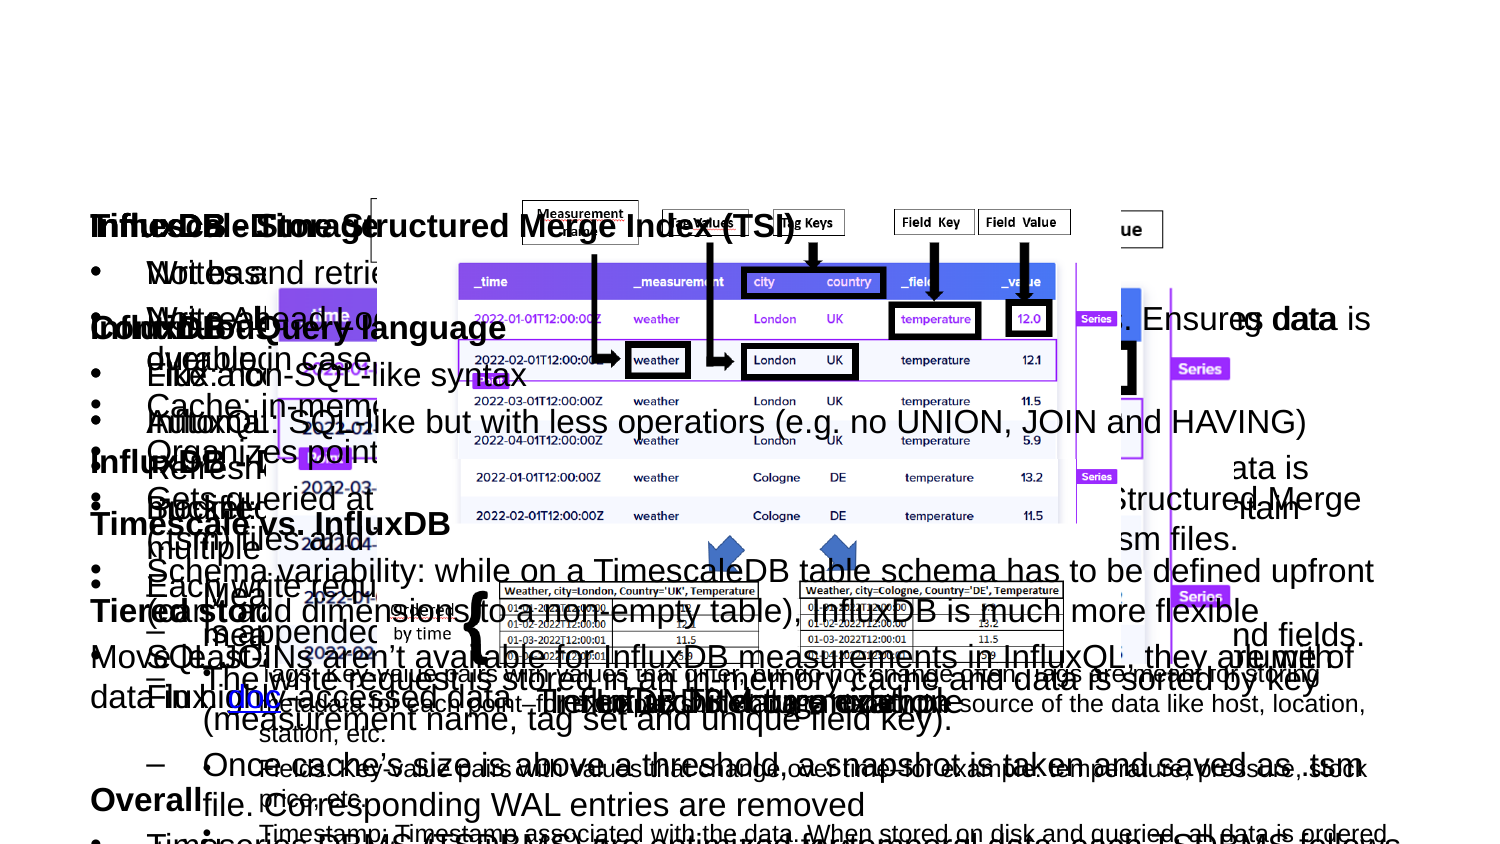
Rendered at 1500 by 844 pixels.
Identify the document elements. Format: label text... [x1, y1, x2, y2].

list InfluxDB - Time Structured Merge Index (TSI) InfluxDB - Query language Flux: non-SQL-like syntax InfluxQL: SQL-like but with less operatiors (e.g. no UNION, JOIN and HAVING) Timescale vs. InfluxDB Schema variability: while on a TimescaleDB table schema has to be defined upfront (can’t add dimensions to a non-empty table), InfluxDB is much more flexible SQL JOINs aren’t available for InfluxDB measurements in InfluxQL, they are with Flux. doc Overall Timeseries DBMS (TSDBMS) are optimized for temporal data, each TSDBMS follows its own philosophy. Very-High frequency of writes Most read queries are range-scan queries; Very few/none update/delete queries. Focus on data compression (!! since volumes easily become in the order of PB, and since most queries focus on recent data), e.g. retention policies Focus on data-skipping Log-Structured Merge Tree (LSM Tree) [75, 196, 1425, 754]
picture [266, 195, 1234, 669]
